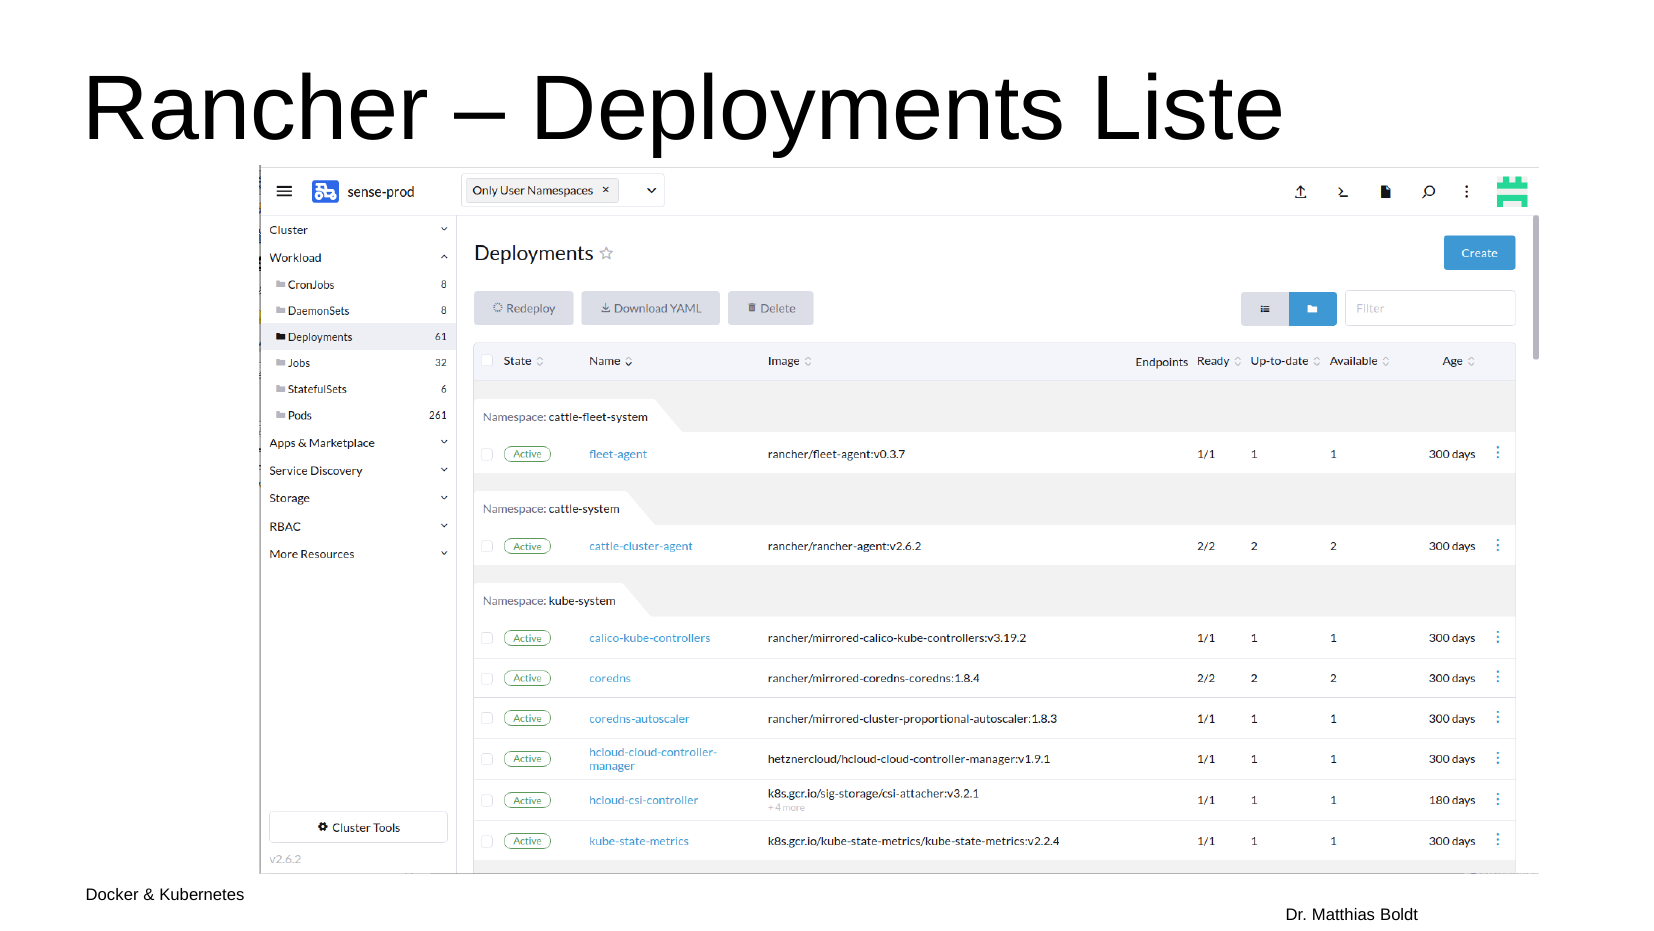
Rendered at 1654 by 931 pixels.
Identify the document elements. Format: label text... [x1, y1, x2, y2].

text_box Rancher – Deployments Liste [82, 25, 1571, 181]
picture [259, 165, 1539, 875]
text_box Docker & Kubernetes Dr. Matthias Boldt [70, 875, 1562, 910]
